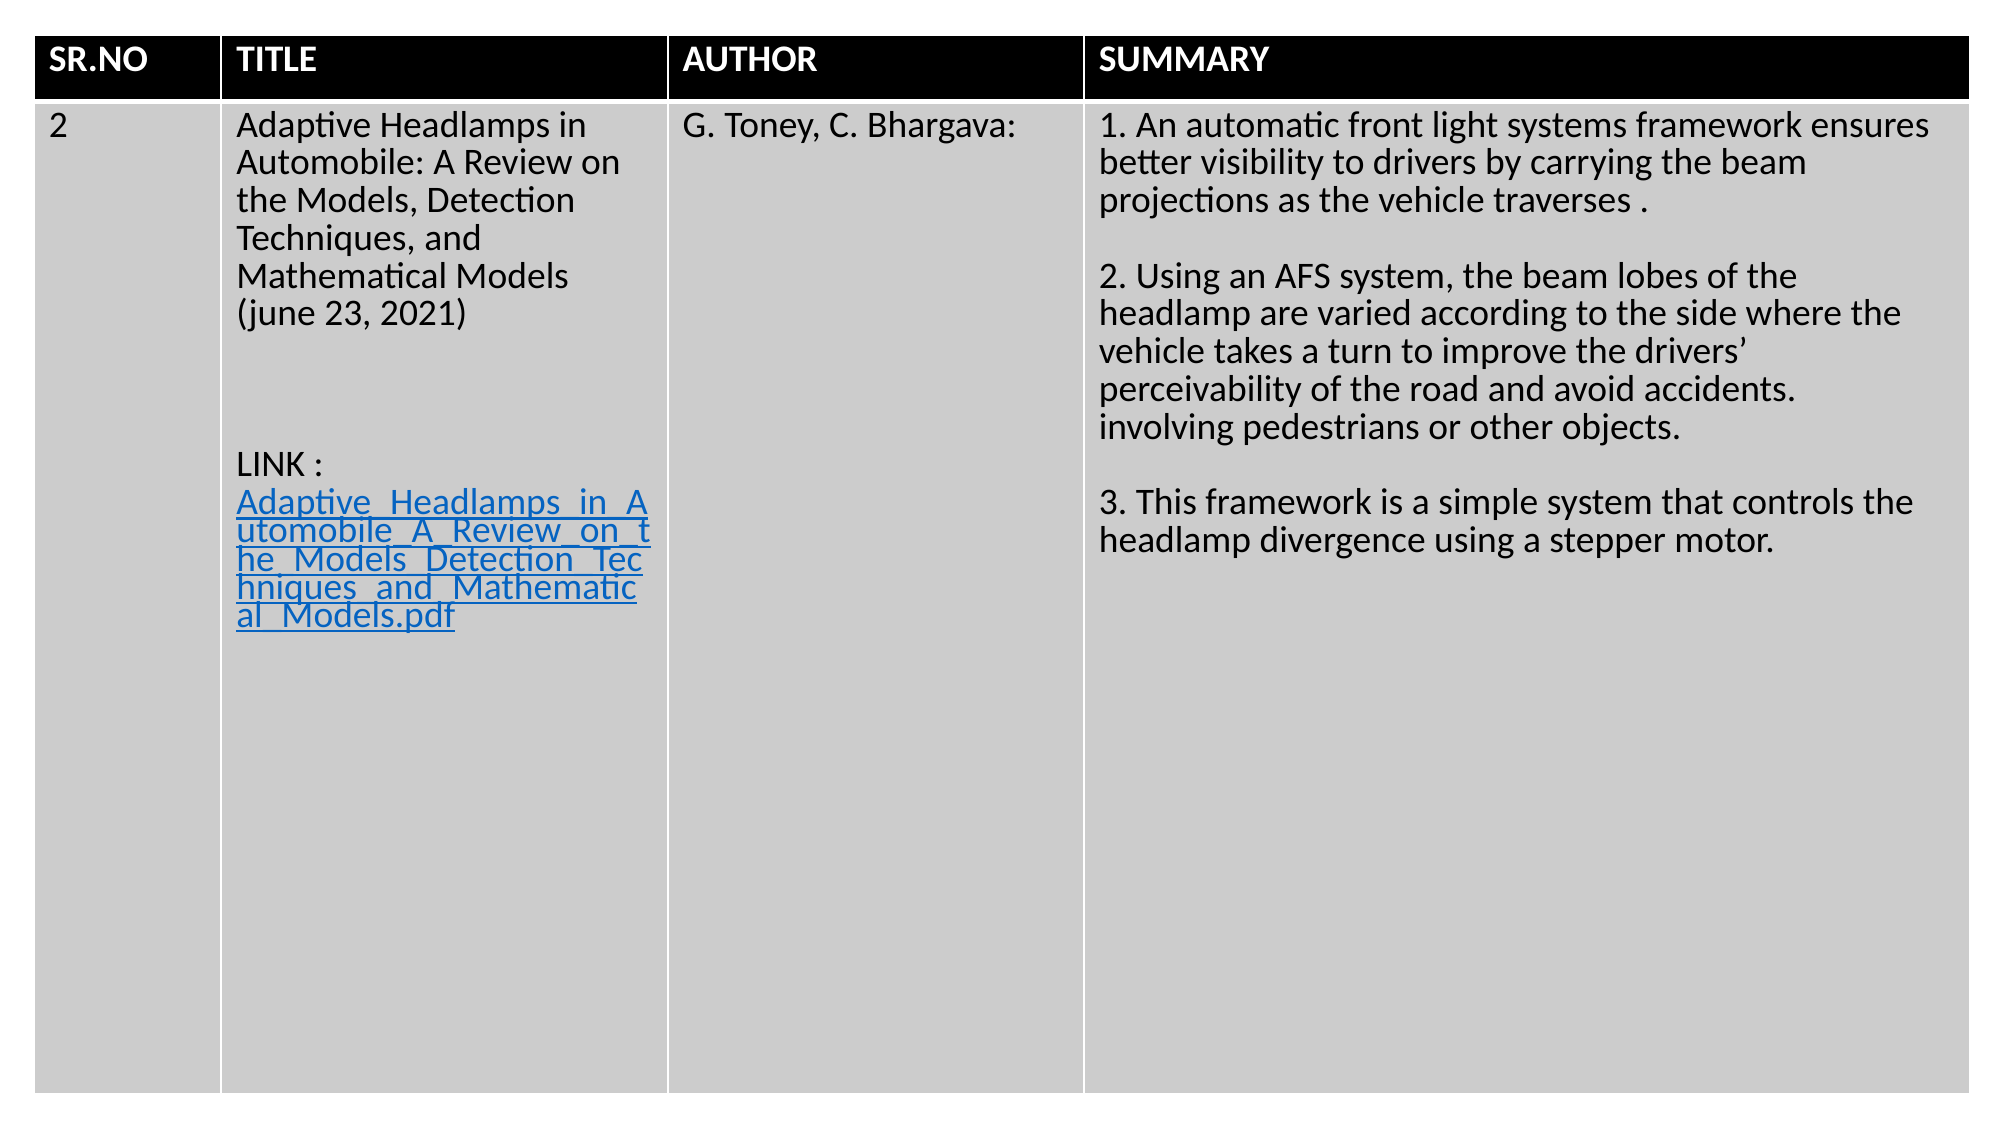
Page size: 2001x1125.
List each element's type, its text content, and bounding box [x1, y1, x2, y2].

table_cell G. Toney, C. Bhargava: [669, 104, 1083, 1093]
table_cell 1. An automatic front light systems framework ensures better visibility to drivers by carrying the beam projections as the vehicle traverses . 2. Using an AFS system, the beam lobes of the headlamp are varied according to the side where the vehicle takes a turn to improve the drivers’ perceivability of the road and avoid accidents. involving pedestrians or other objects. 3. This framework is a simple system that controls the headlamp divergence using a stepper motor. [1085, 104, 1969, 1093]
table_header SUMMARY [1085, 36, 1969, 99]
table_header TITLE [222, 36, 667, 99]
table_header SR.NO [35, 36, 220, 99]
table_cell Adaptive Headlamps in Automobile: A Review on the Models, Detection Techniques, and Mathematical Models (june 23, 2021) LINK :Adaptive_Headlamps_in_Automobile_A_Review_on_the_Models_Detection_Techniques_and_Mathematical_Models.pdf [222, 104, 667, 1093]
table_cell 2 [35, 104, 220, 1093]
table_header AUTHOR [669, 36, 1083, 99]
